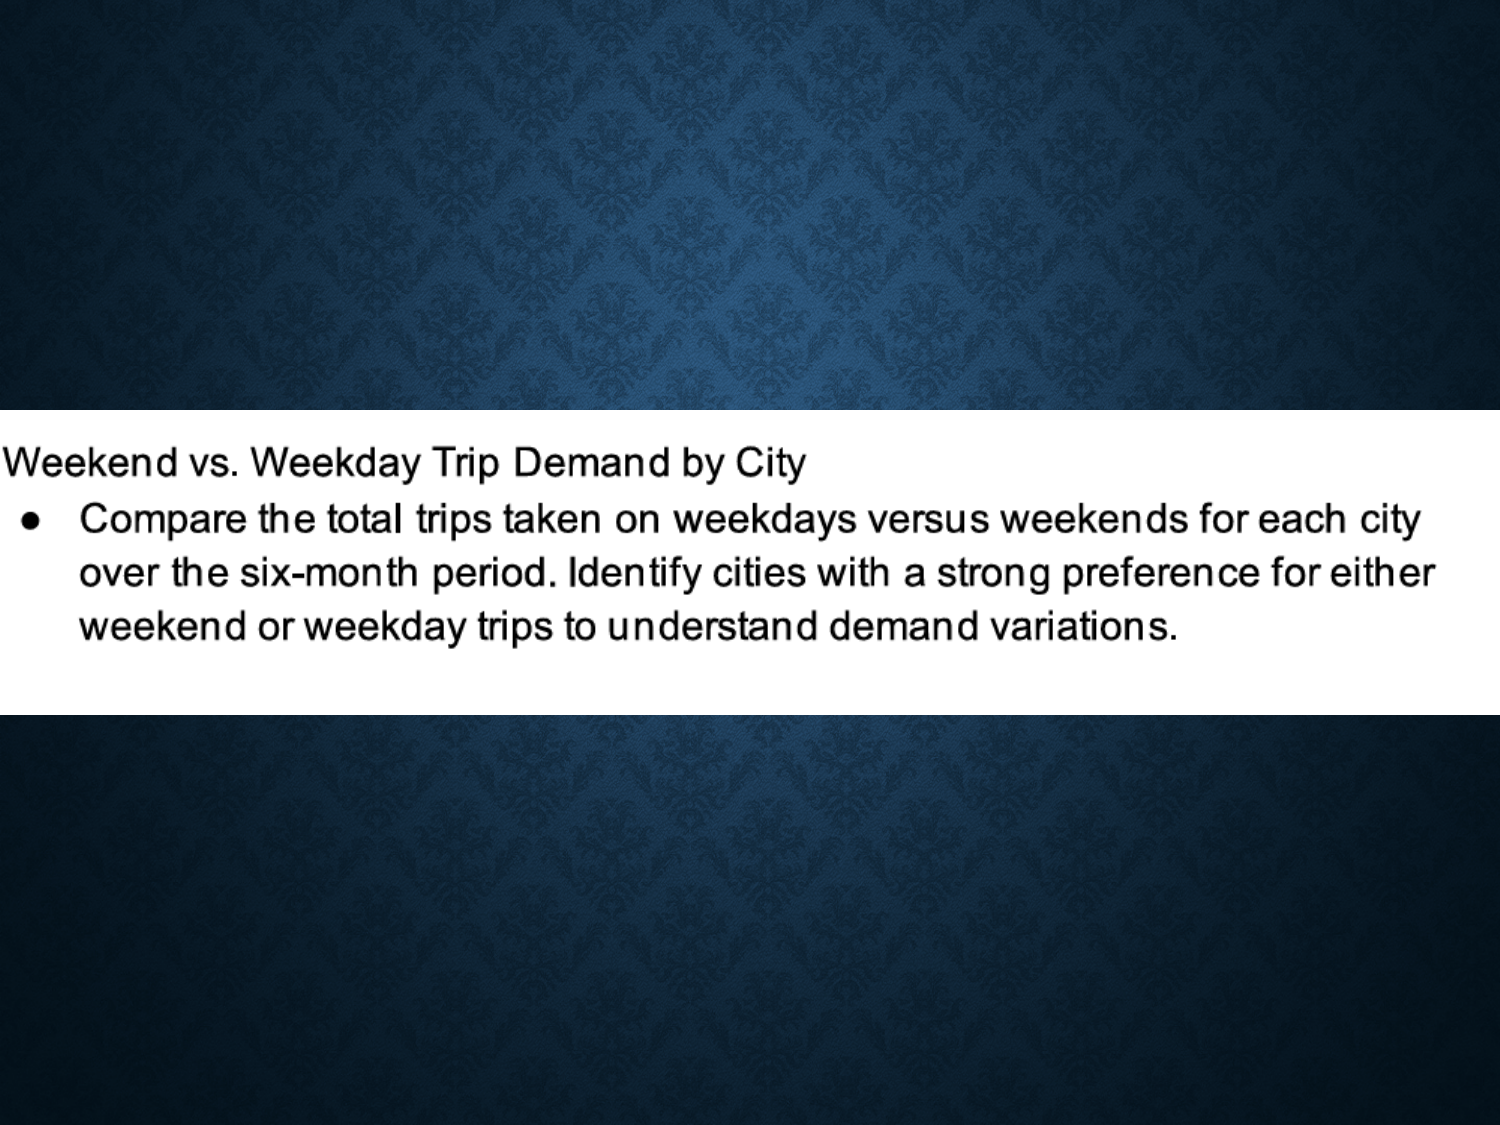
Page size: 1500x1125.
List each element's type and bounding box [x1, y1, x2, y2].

picture [0, 409, 1500, 716]
